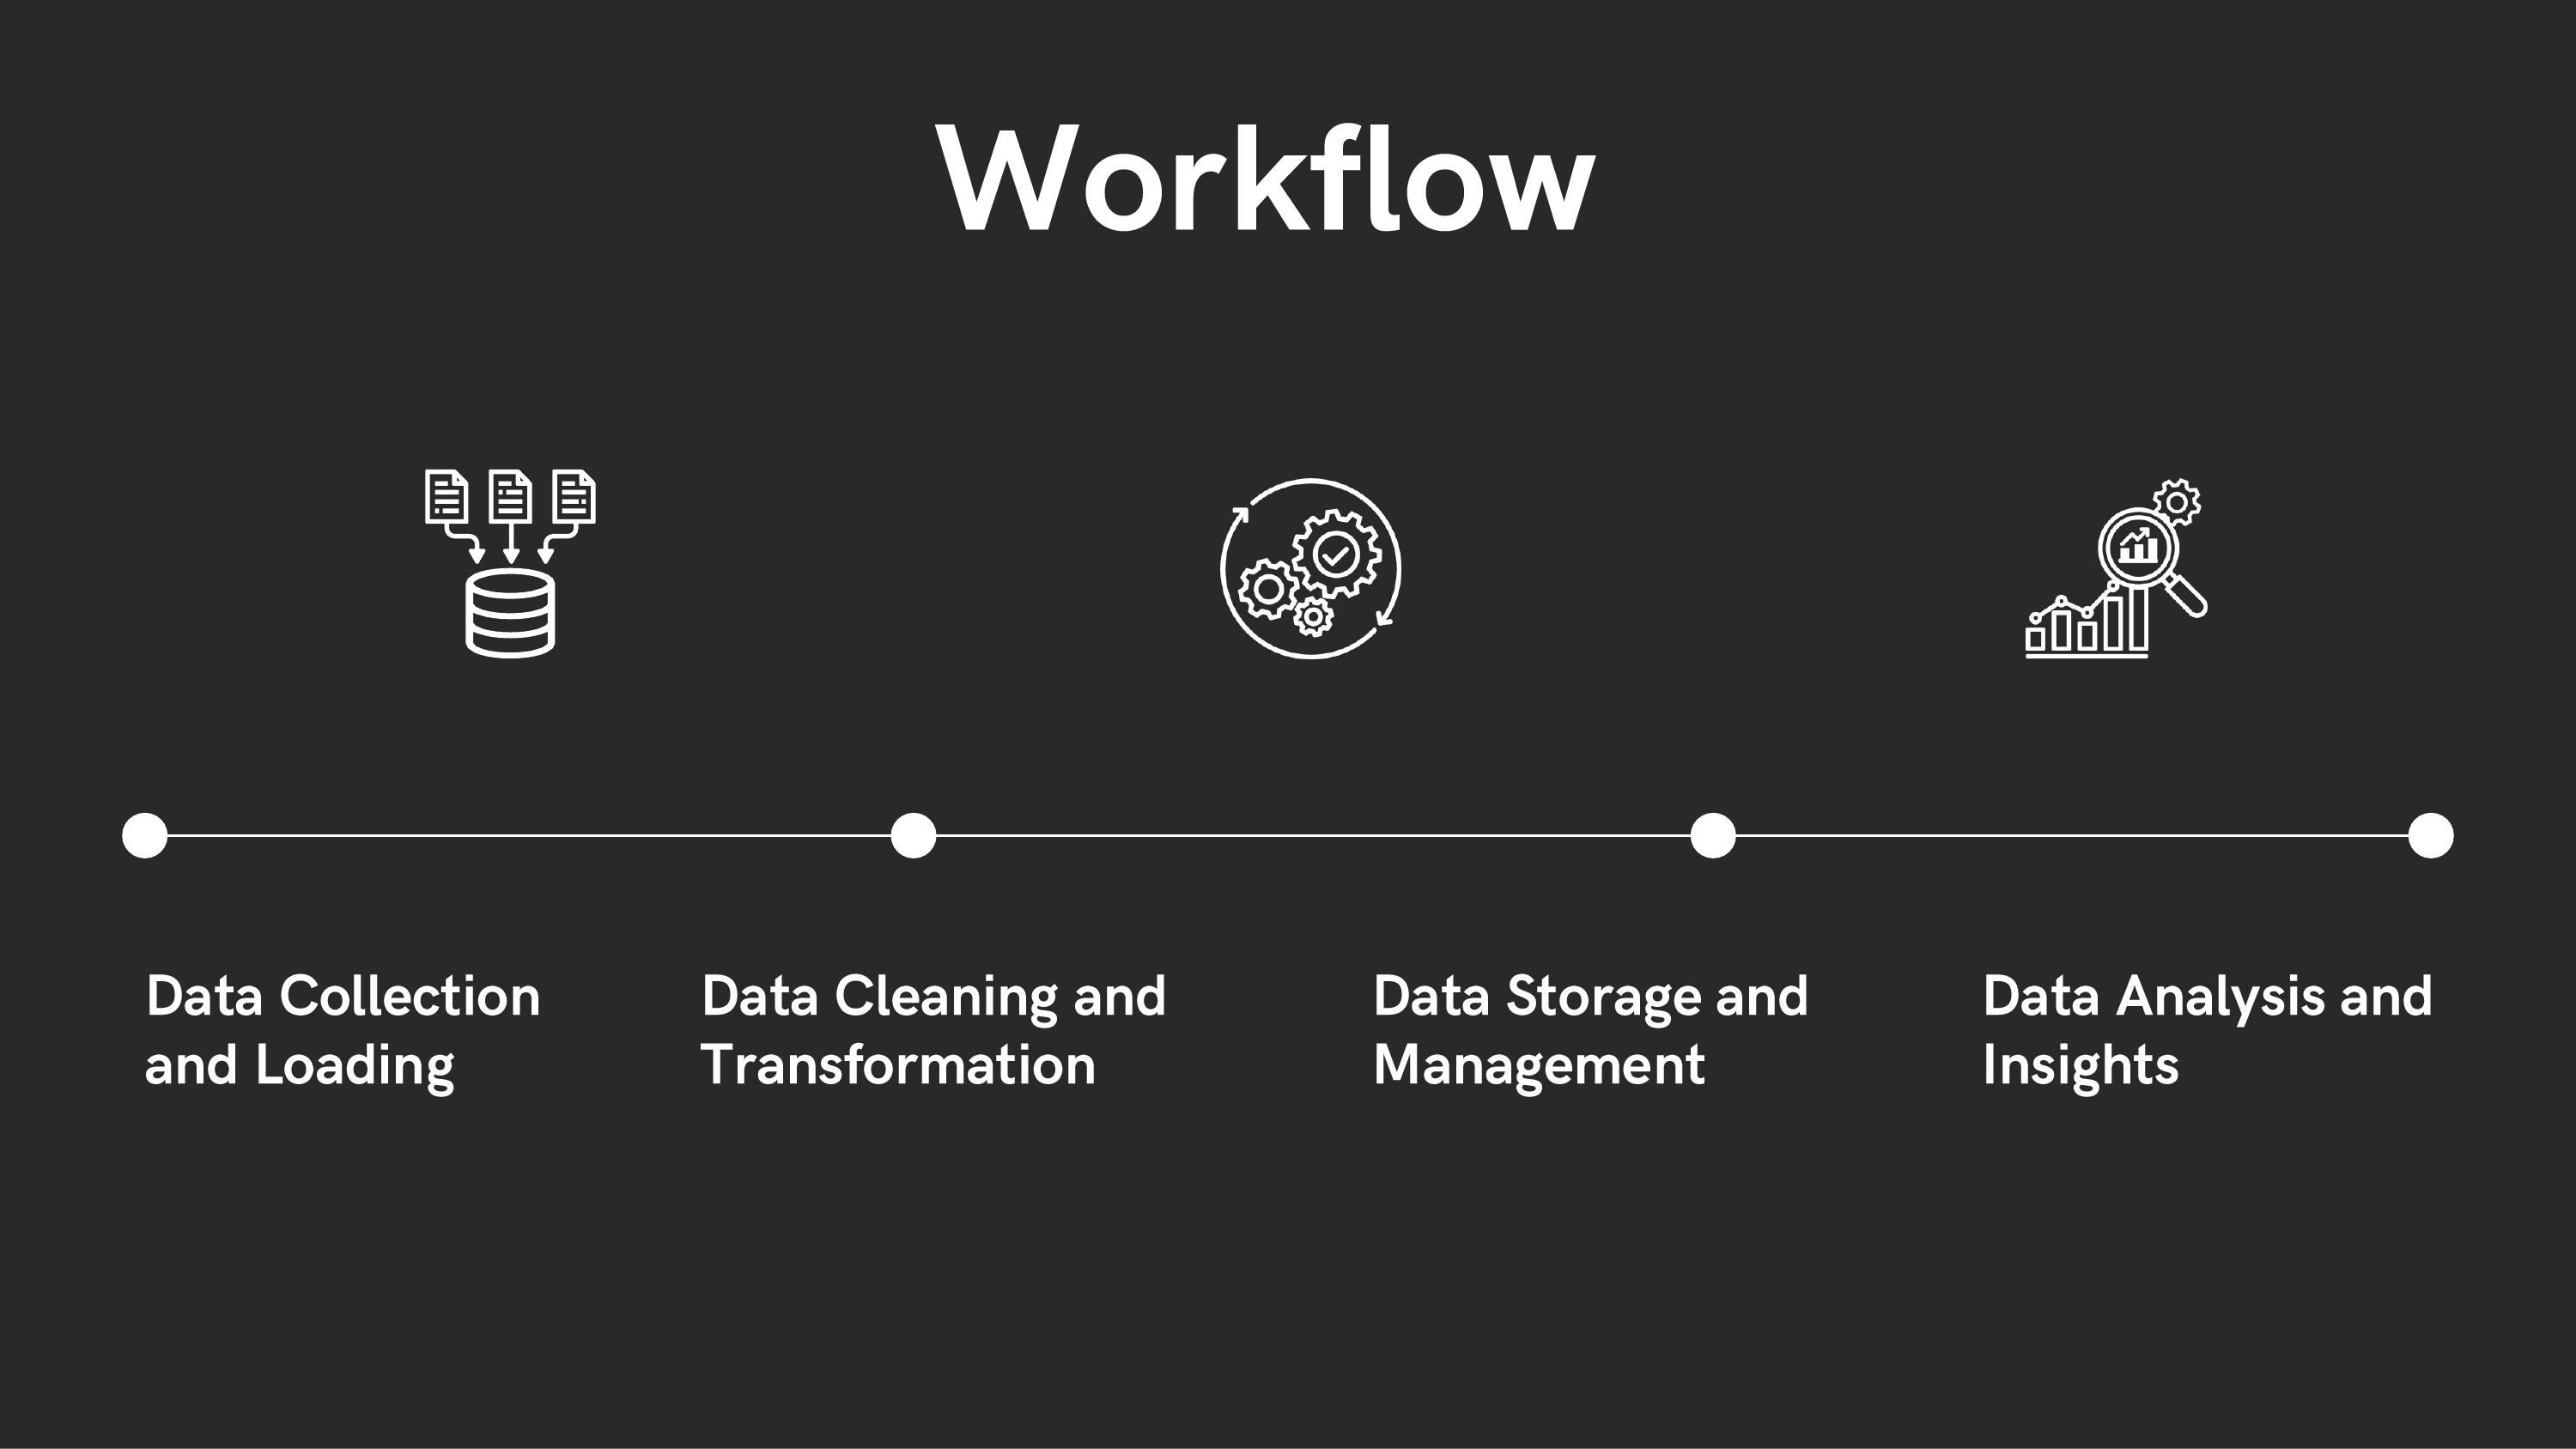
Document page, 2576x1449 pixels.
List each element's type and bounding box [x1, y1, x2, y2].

text_box [2026, 478, 2208, 659]
text_box [537, 469, 596, 564]
text_box [699, 962, 1209, 1102]
text_box [1371, 962, 1851, 1102]
text_box [425, 469, 486, 564]
picture [1220, 478, 1401, 659]
text_box [465, 567, 556, 659]
text_box [442, 508, 459, 513]
text_box [434, 481, 448, 486]
picture [933, 92, 1710, 276]
text_box [434, 499, 459, 504]
text_box [434, 489, 459, 495]
text_box [144, 962, 580, 1102]
text_box [489, 469, 532, 564]
text_box [1980, 962, 2475, 1102]
text_box [121, 812, 2455, 859]
